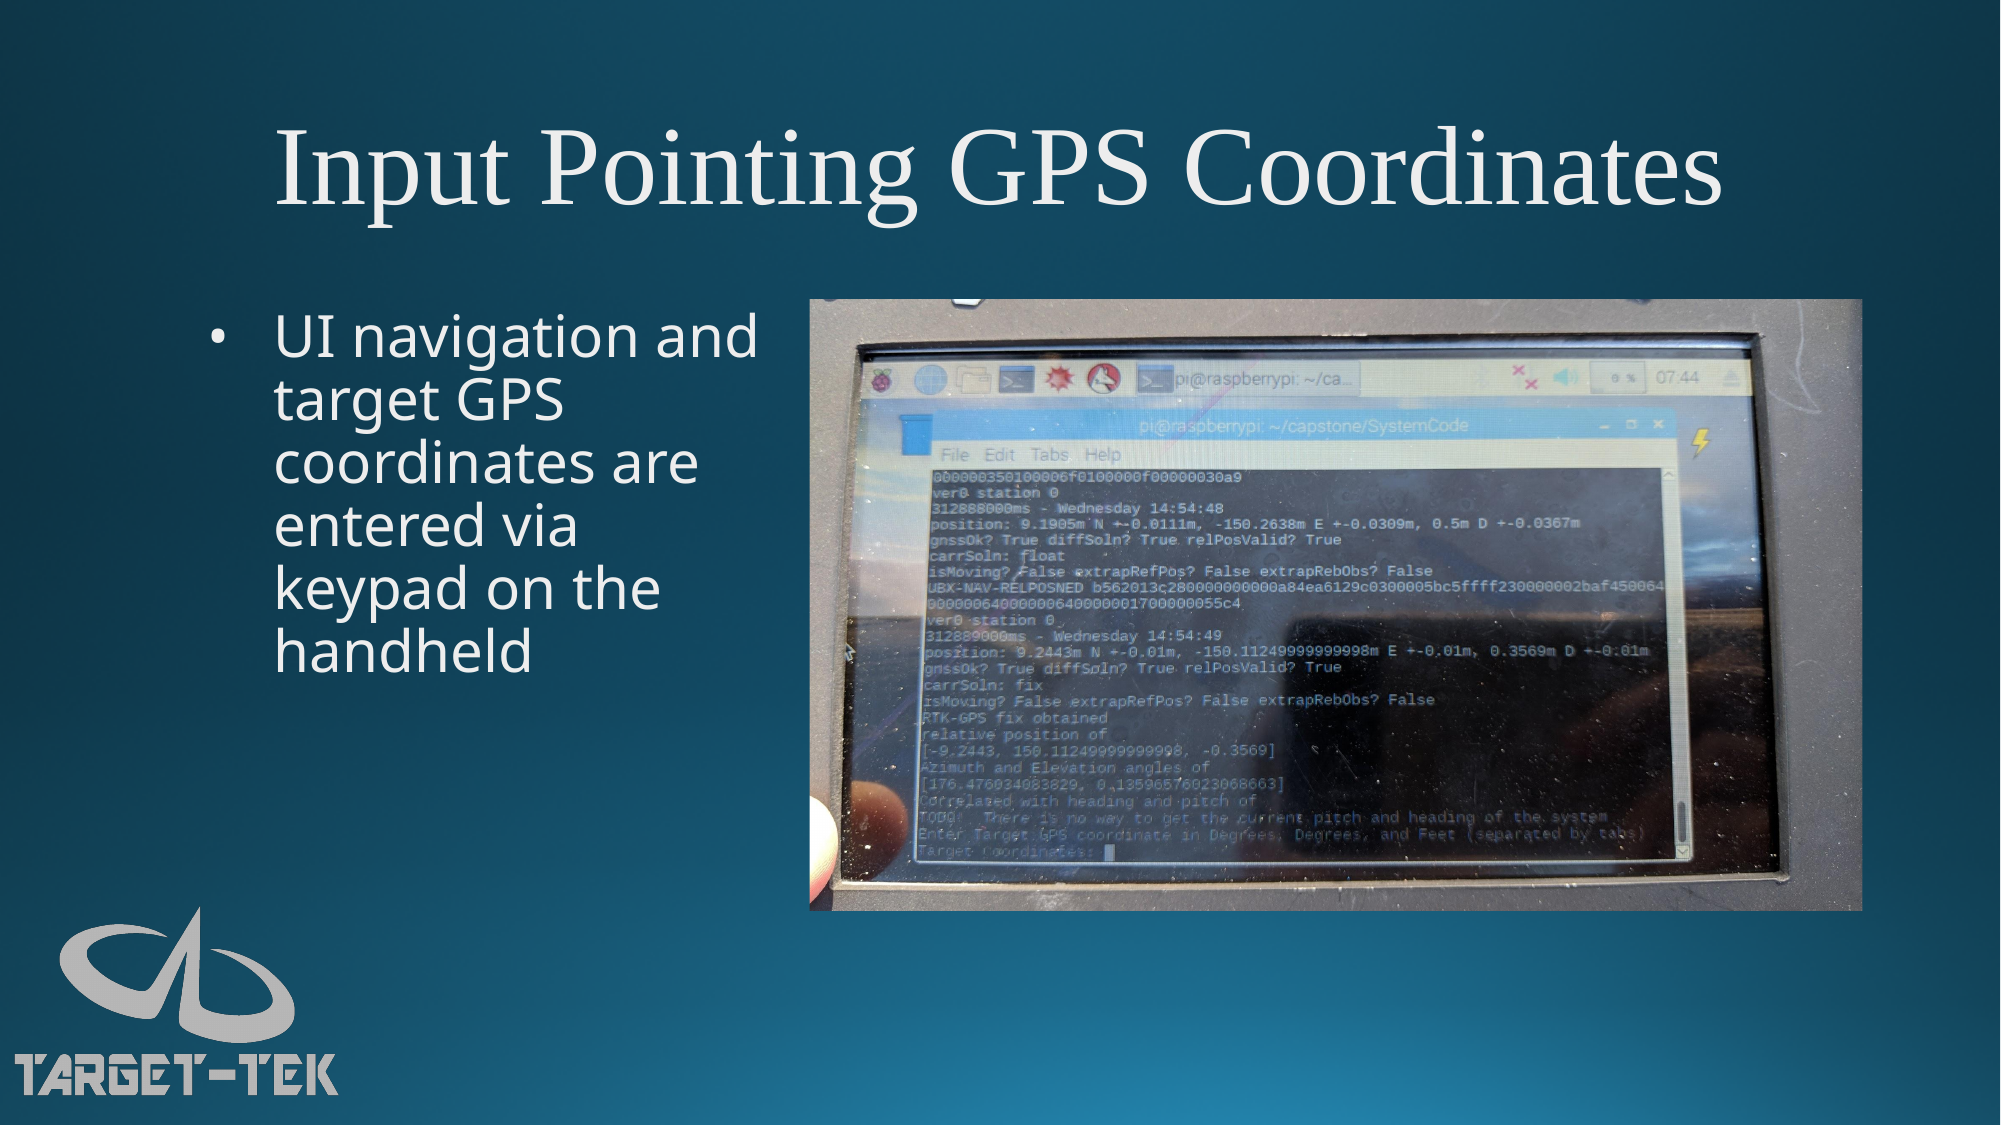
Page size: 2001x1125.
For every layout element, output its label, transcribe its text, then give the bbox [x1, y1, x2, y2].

picture [0, 0, 2001, 1125]
list UI navigation and target GPS coordinates are entered via keypad on the handheld [183, 299, 795, 1014]
title Input Pointing GPS Coordinates [137, 59, 1863, 278]
